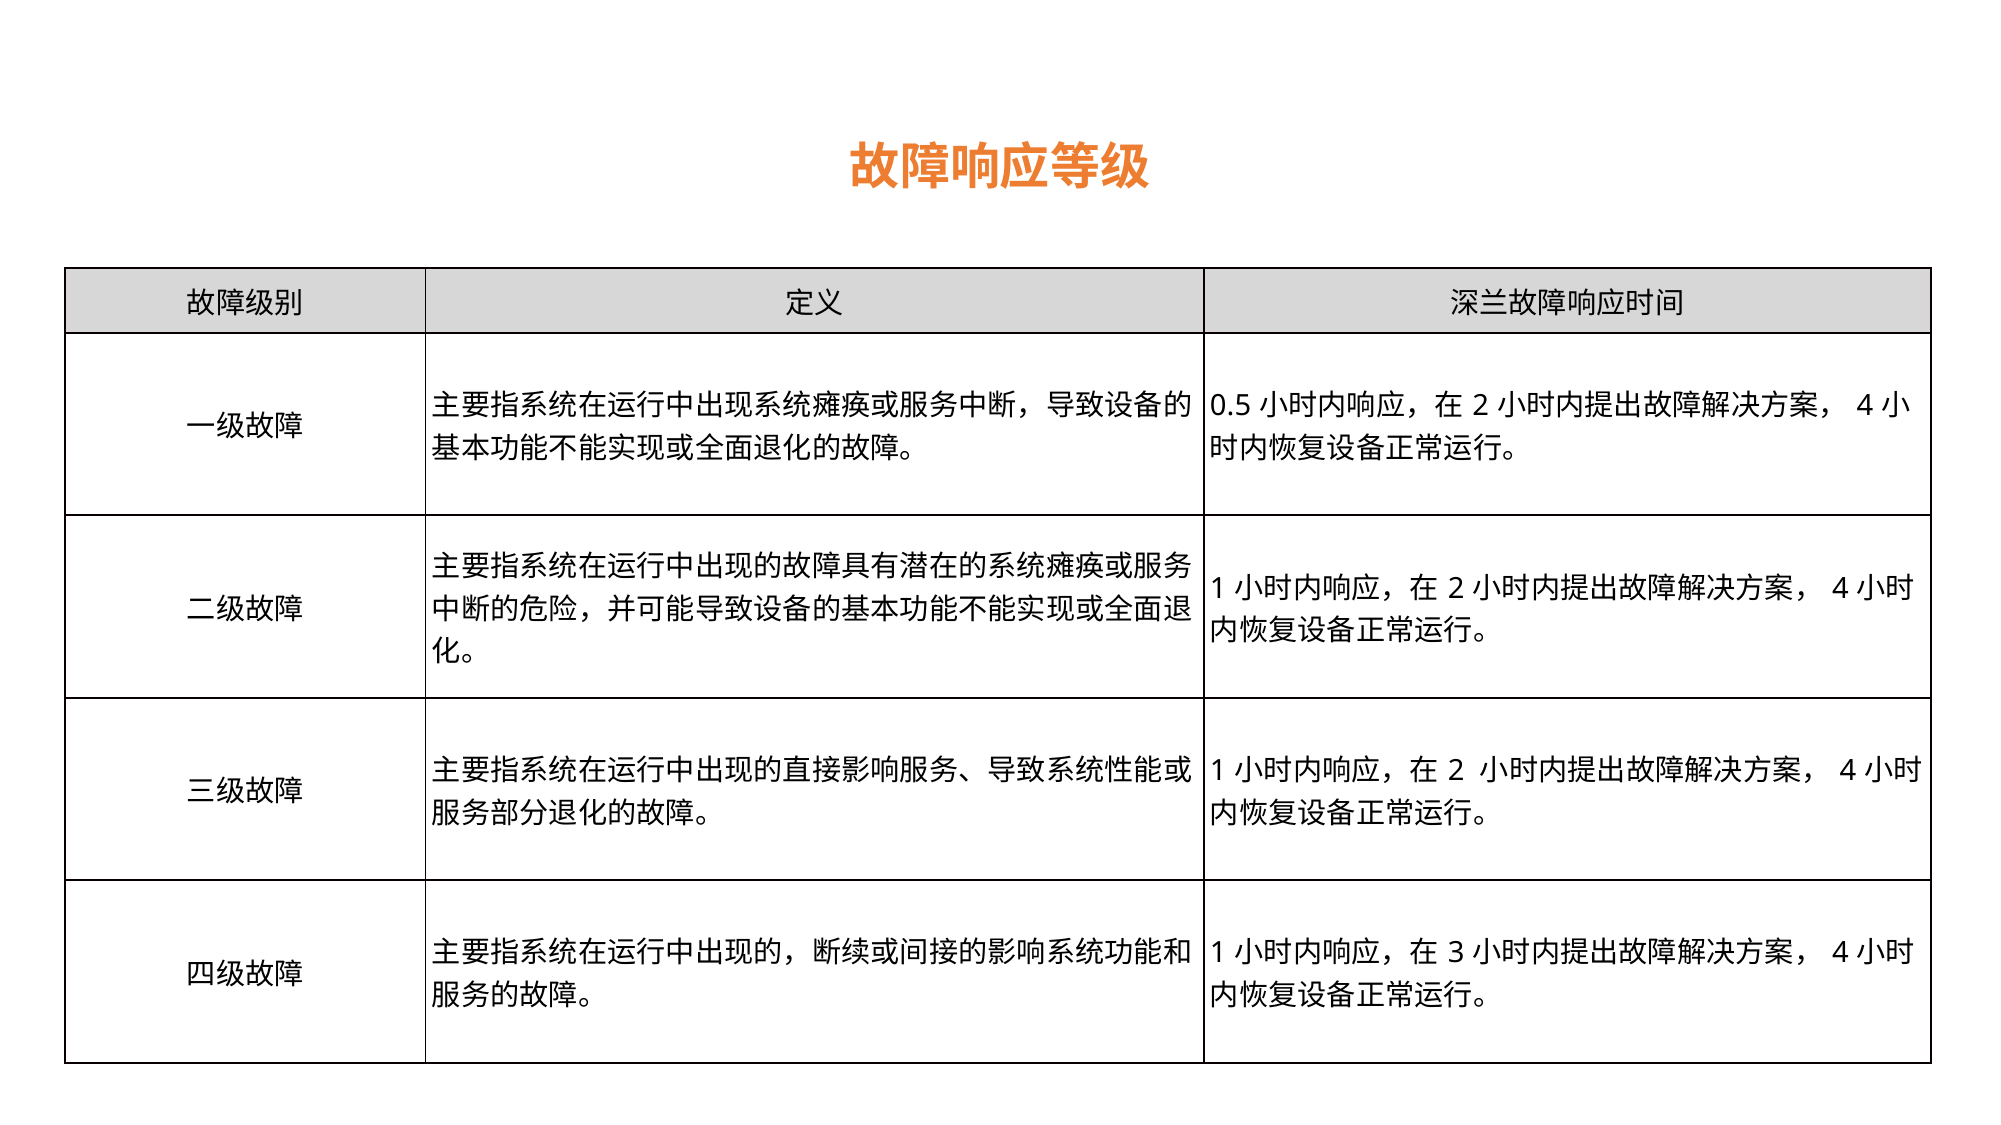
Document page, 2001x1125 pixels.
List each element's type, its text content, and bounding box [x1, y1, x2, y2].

table_cell 主要指系统在运行中出现系统瘫痪或服务中断，导致设备的基本功能不能实现或全面退化的故障。 [426, 334, 1203, 514]
table_header 故障级别 [66, 269, 425, 332]
table_cell 主要指系统在运行中出现的，断续或间接的影响系统功能和服务的故障。 [426, 881, 1203, 1062]
table_cell 1小时内响应，在2 小时内提出故障解决方案，4小时内恢复设备正常运行。 [1205, 699, 1930, 879]
table_cell 主要指系统在运行中出现的直接影响服务、导致系统性能或服务部分退化的故障。 [426, 699, 1203, 879]
table_cell 1小时内响应，在2小时内提出故障解决方案，4小时内恢复设备正常运行。 [1205, 516, 1930, 697]
table_header 定义 [426, 269, 1203, 332]
table_cell 0.5小时内响应，在2小时内提出故障解决方案，4小时内恢复设备正常运行。 [1205, 334, 1930, 514]
text_box 故障响应等级 [711, 126, 1288, 202]
table_cell 三级故障 [66, 699, 425, 879]
table_header 深兰故障响应时间 [1205, 269, 1930, 332]
table_cell 四级故障 [66, 881, 425, 1062]
table_cell 二级故障 [66, 516, 425, 697]
table_cell 一级故障 [66, 334, 425, 514]
table_cell 主要指系统在运行中出现的故障具有潜在的系统瘫痪或服务中断的危险，并可能导致设备的基本功能不能实现或全面退化。 [426, 516, 1203, 697]
table_cell 1小时内响应，在3小时内提出故障解决方案，4小时内恢复设备正常运行。 [1205, 881, 1930, 1062]
